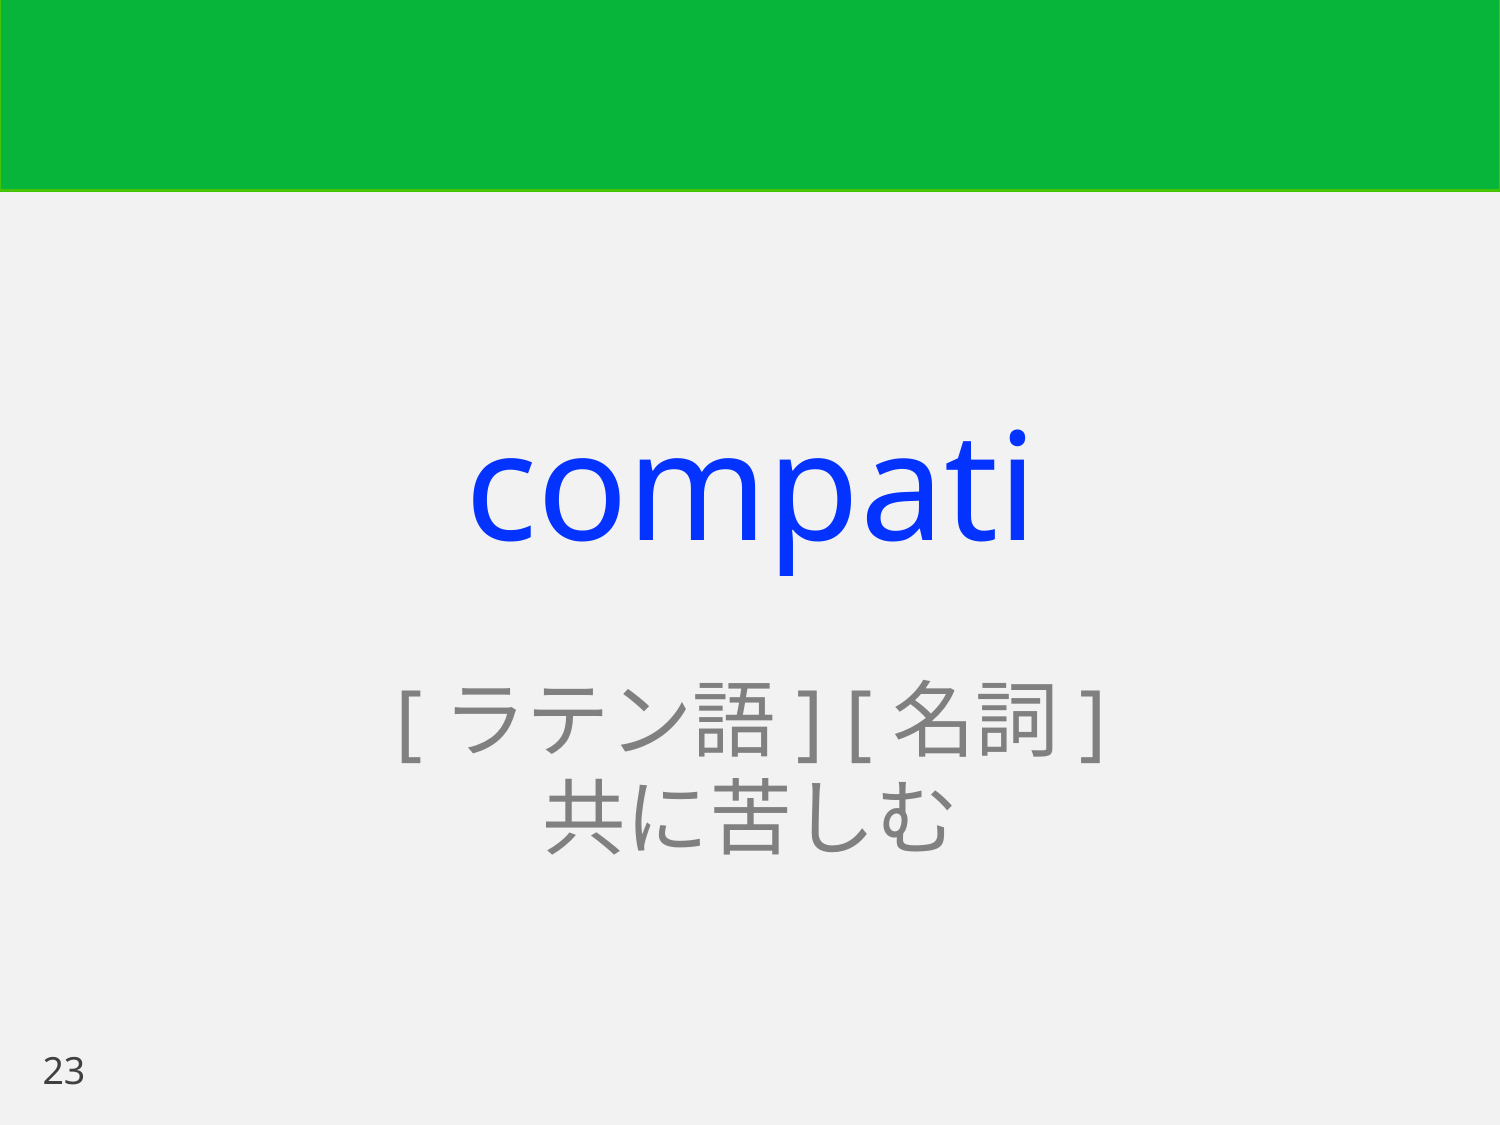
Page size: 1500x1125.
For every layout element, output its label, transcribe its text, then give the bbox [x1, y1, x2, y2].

list compati [ラテン語] [名詞] 共に苦しむ [103, 277, 1397, 1000]
slide_number 23 [27, 1042, 146, 1102]
